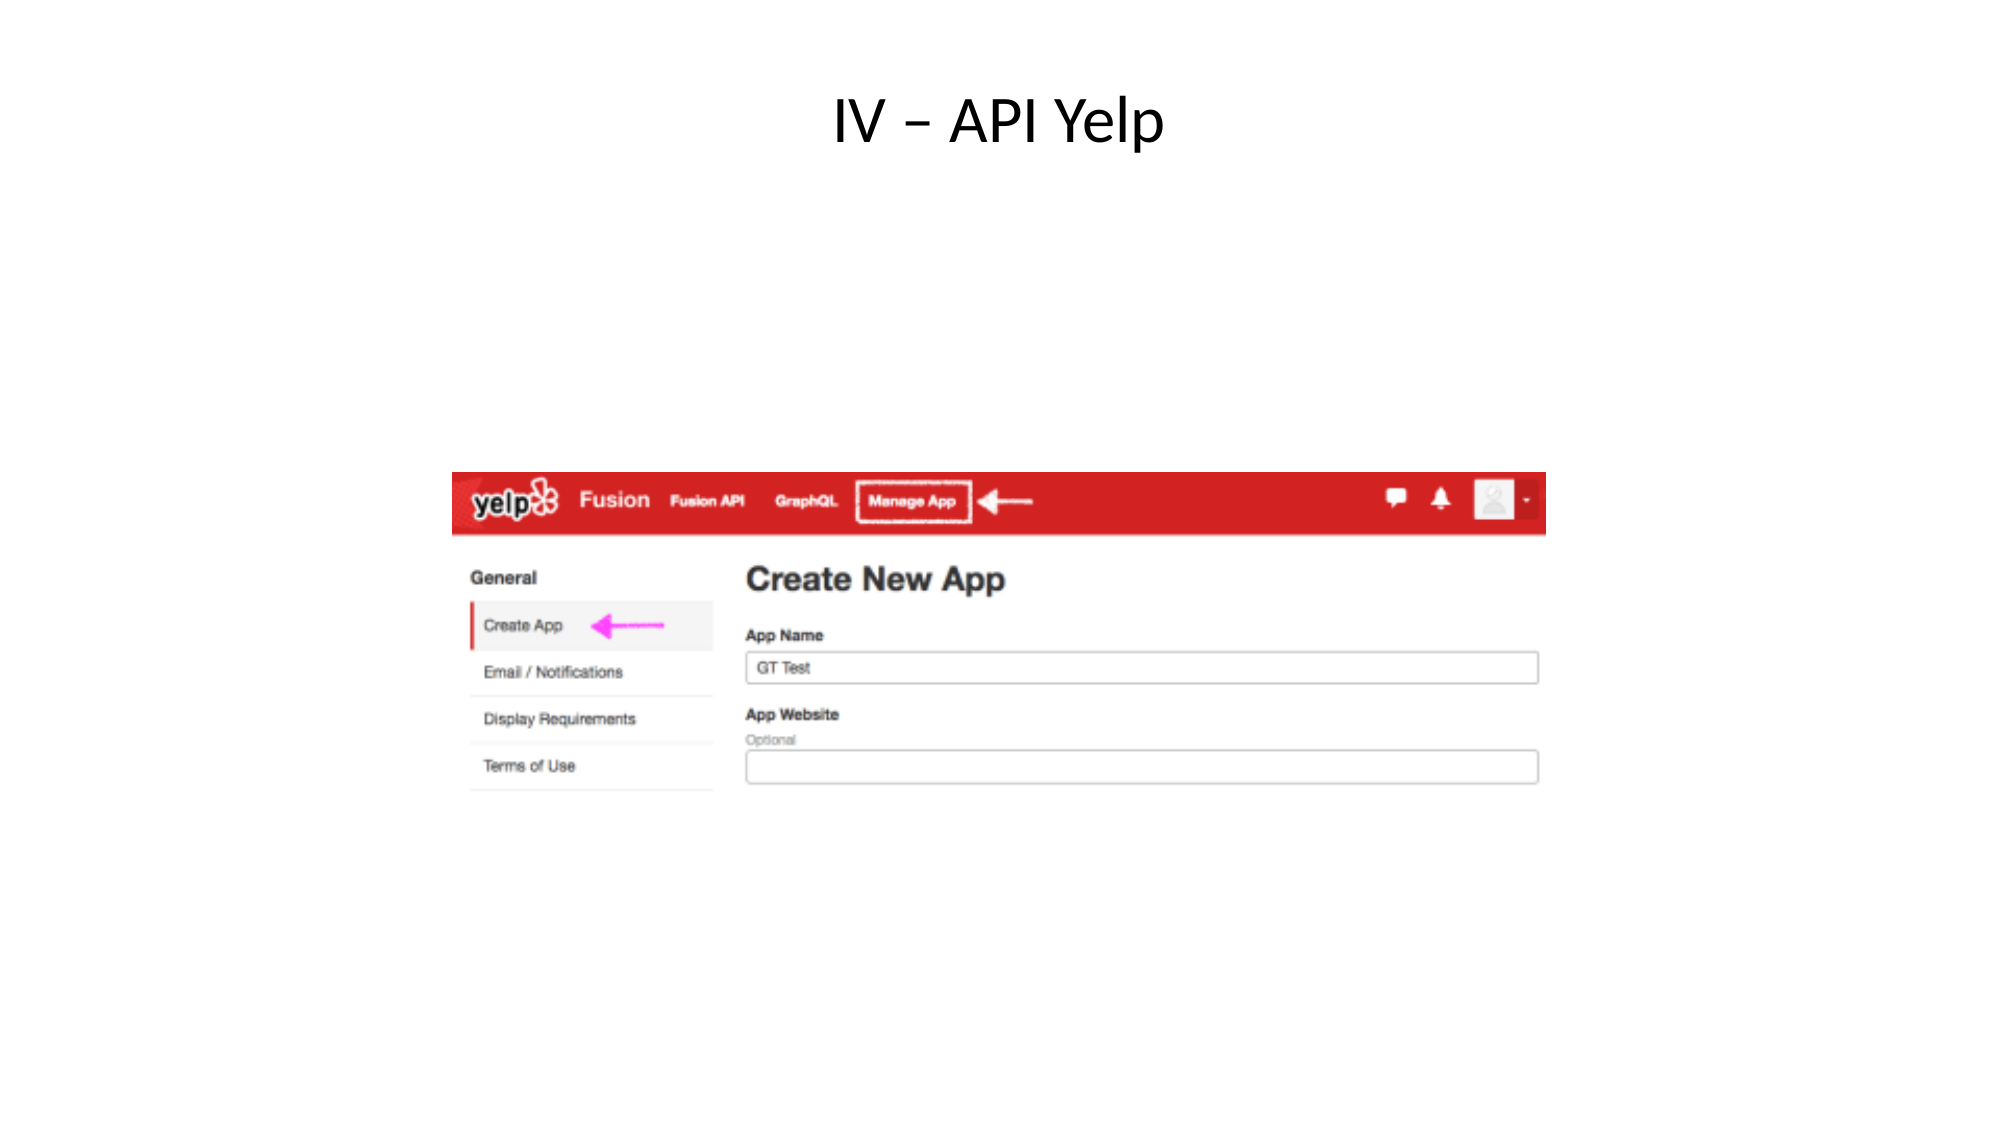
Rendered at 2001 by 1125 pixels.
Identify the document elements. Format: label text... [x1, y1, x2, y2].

picture [452, 472, 1546, 802]
text_box IV – API Yelp [624, 68, 1374, 164]
